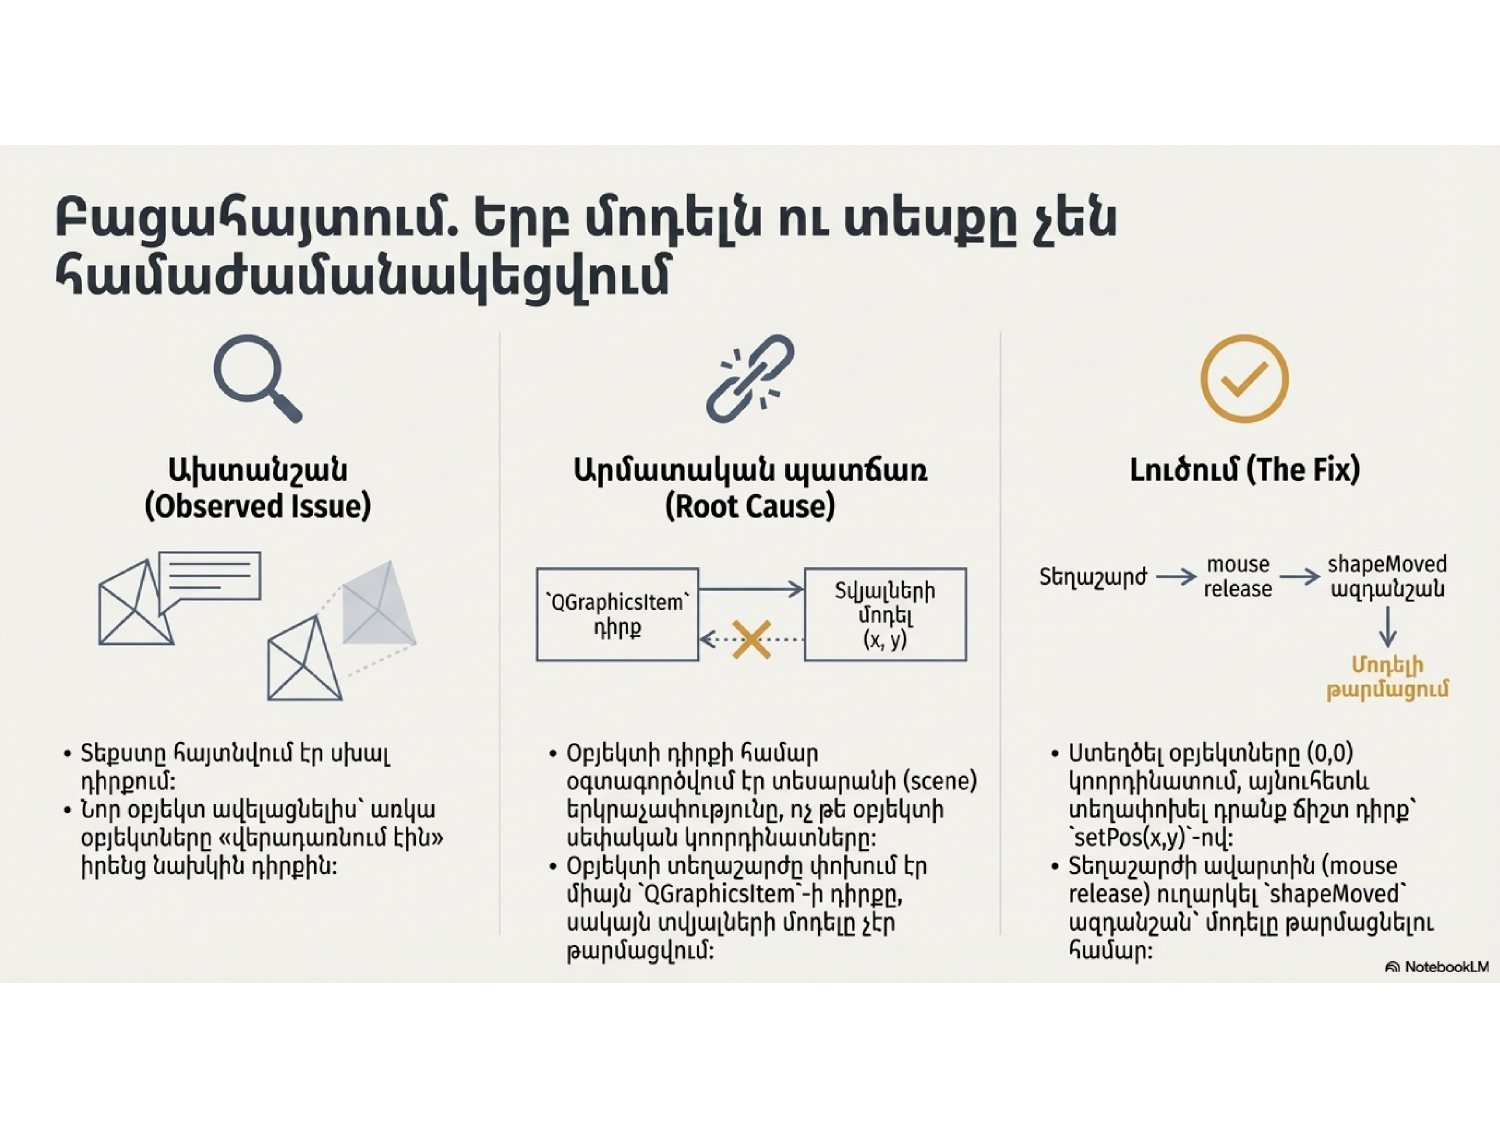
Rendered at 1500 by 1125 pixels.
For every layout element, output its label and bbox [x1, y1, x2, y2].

picture [0, 145, 1500, 984]
